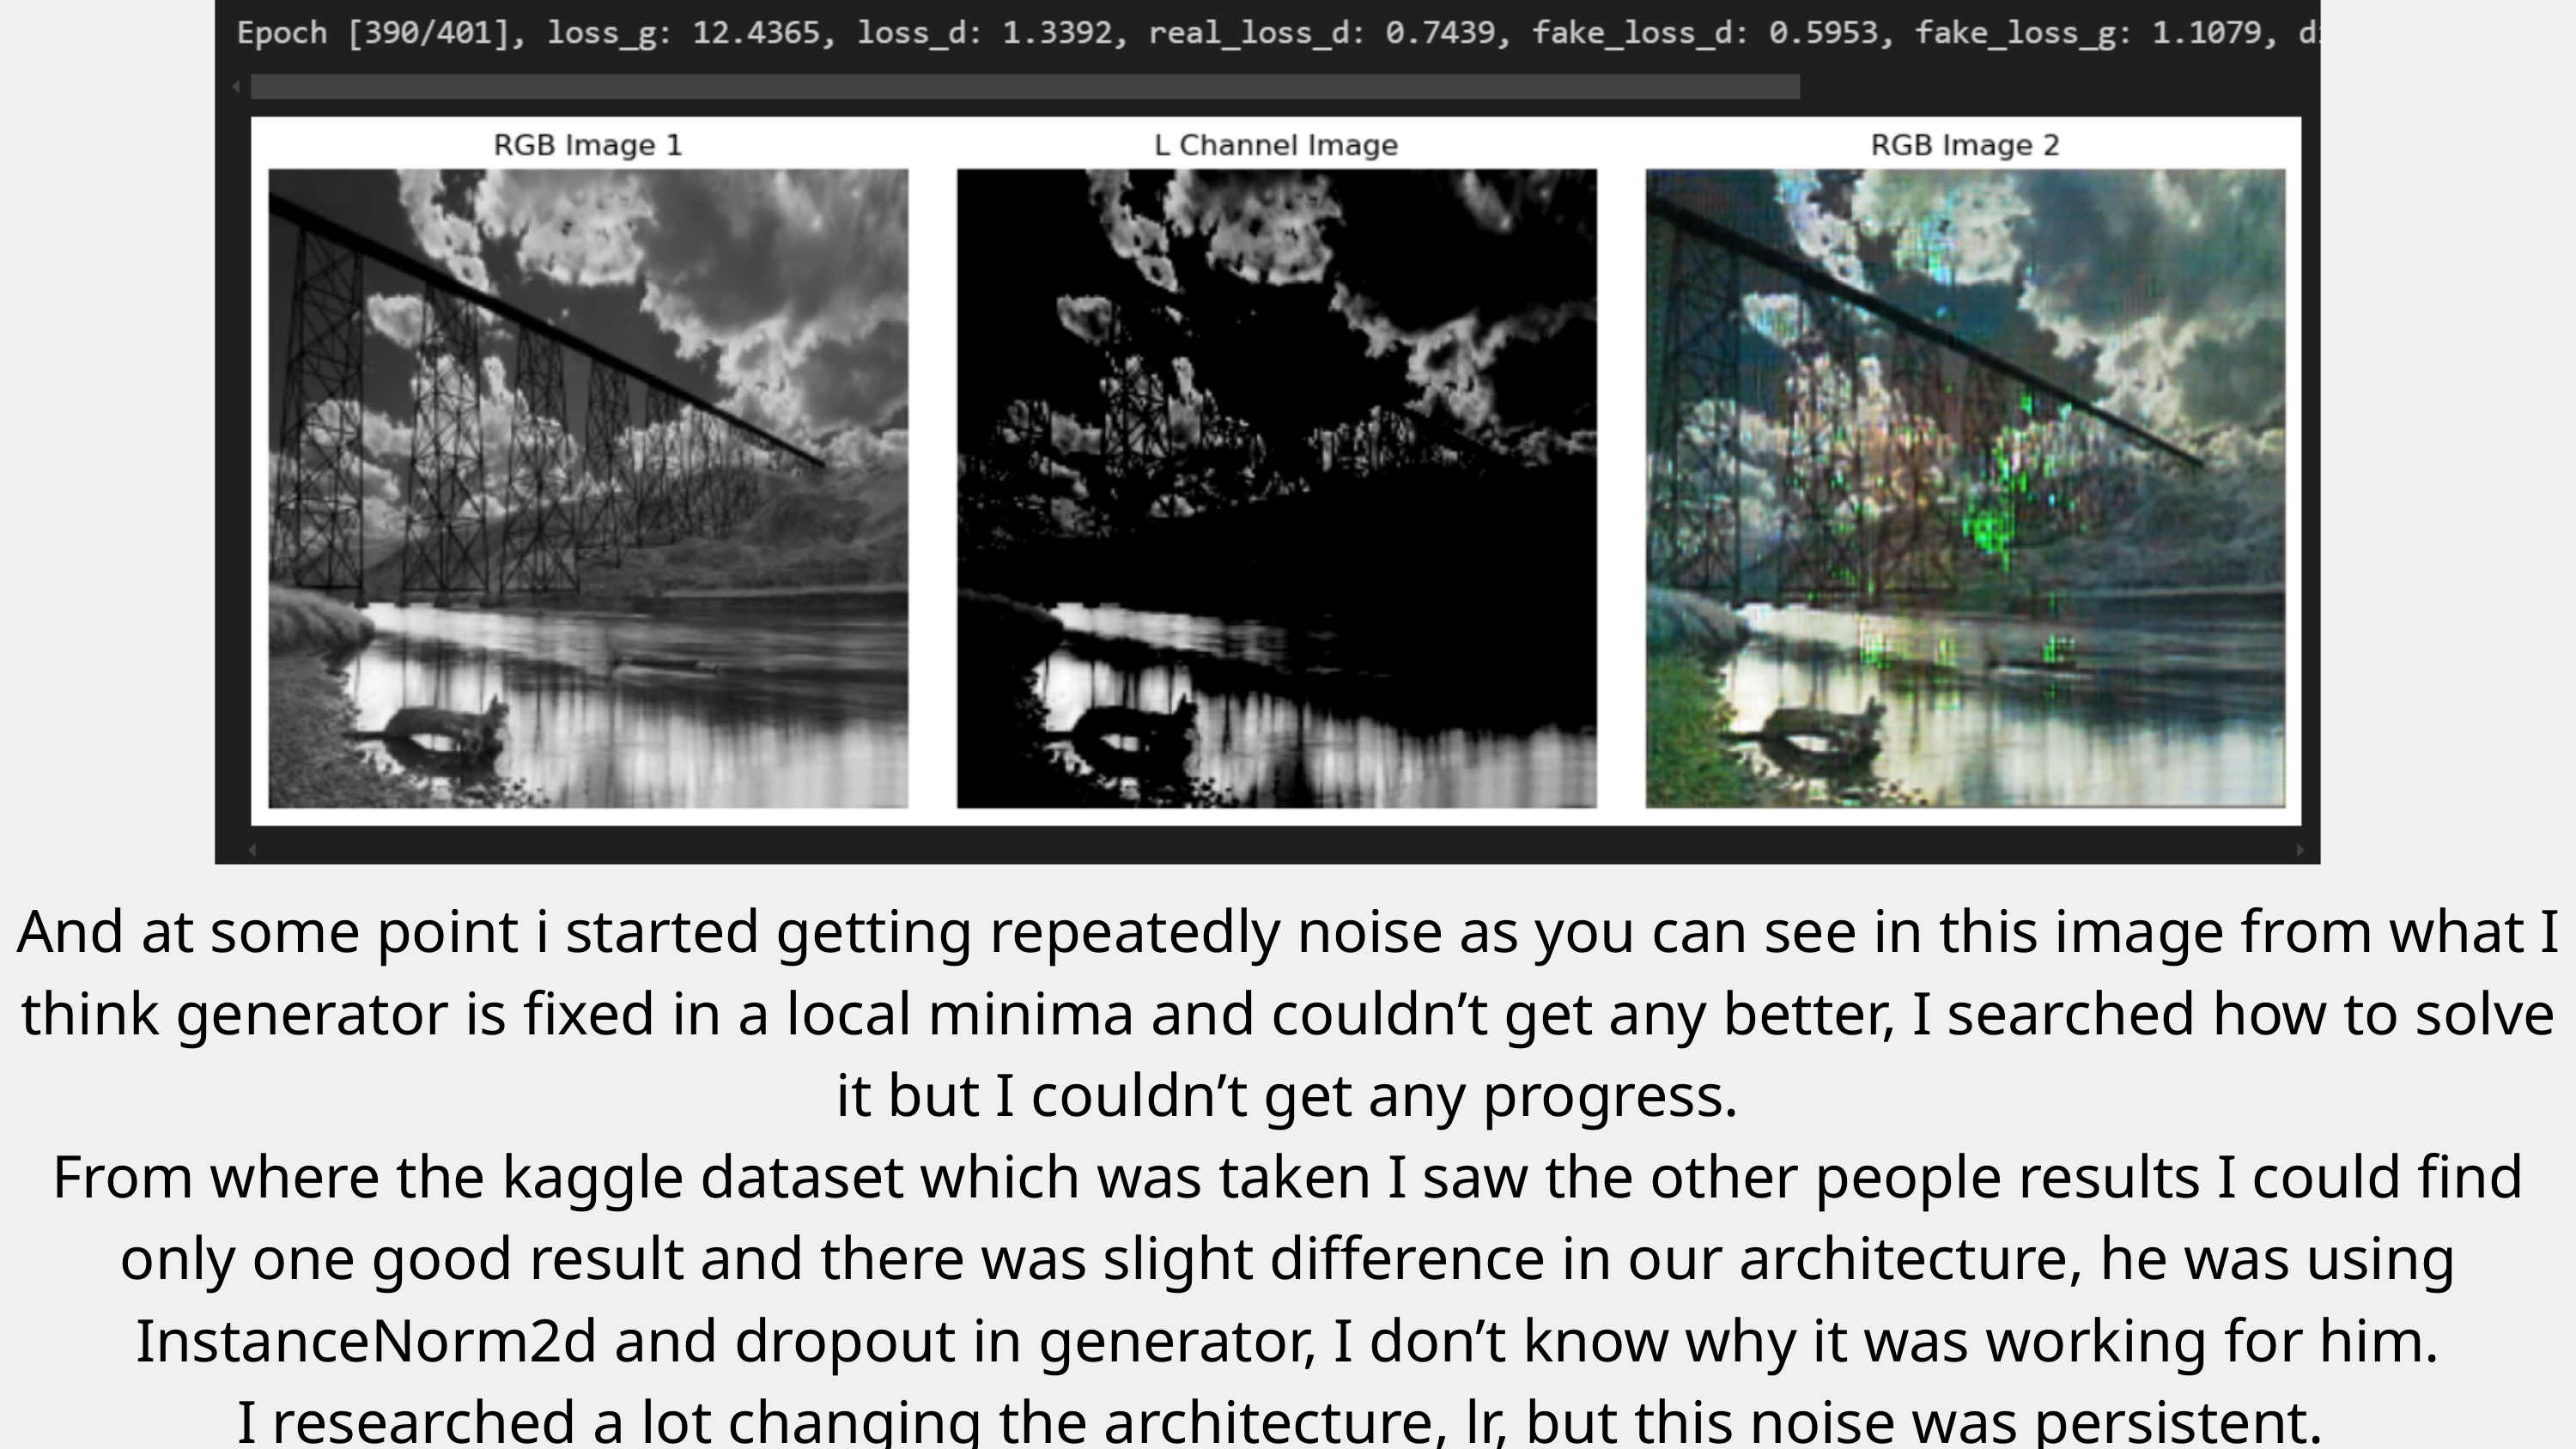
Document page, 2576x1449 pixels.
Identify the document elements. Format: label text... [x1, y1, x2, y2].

text_box [215, 0, 2321, 864]
text_box And at some point i started getting repeatedly noise as you can see in this image from what I think generator is fixed in a local minima and couldn’t get any better, I searched how to solve it but I couldn’t get any progress. From where the kaggle dataset which was taken I saw the other people results I could find only one good result and there was slight difference in our architecture, he was using InstanceNorm2d and dropout in generator, I don’t know why it was working for him. I researched a lot changing the architecture, lr, but this noise was persistent. [0, 882, 2576, 1449]
